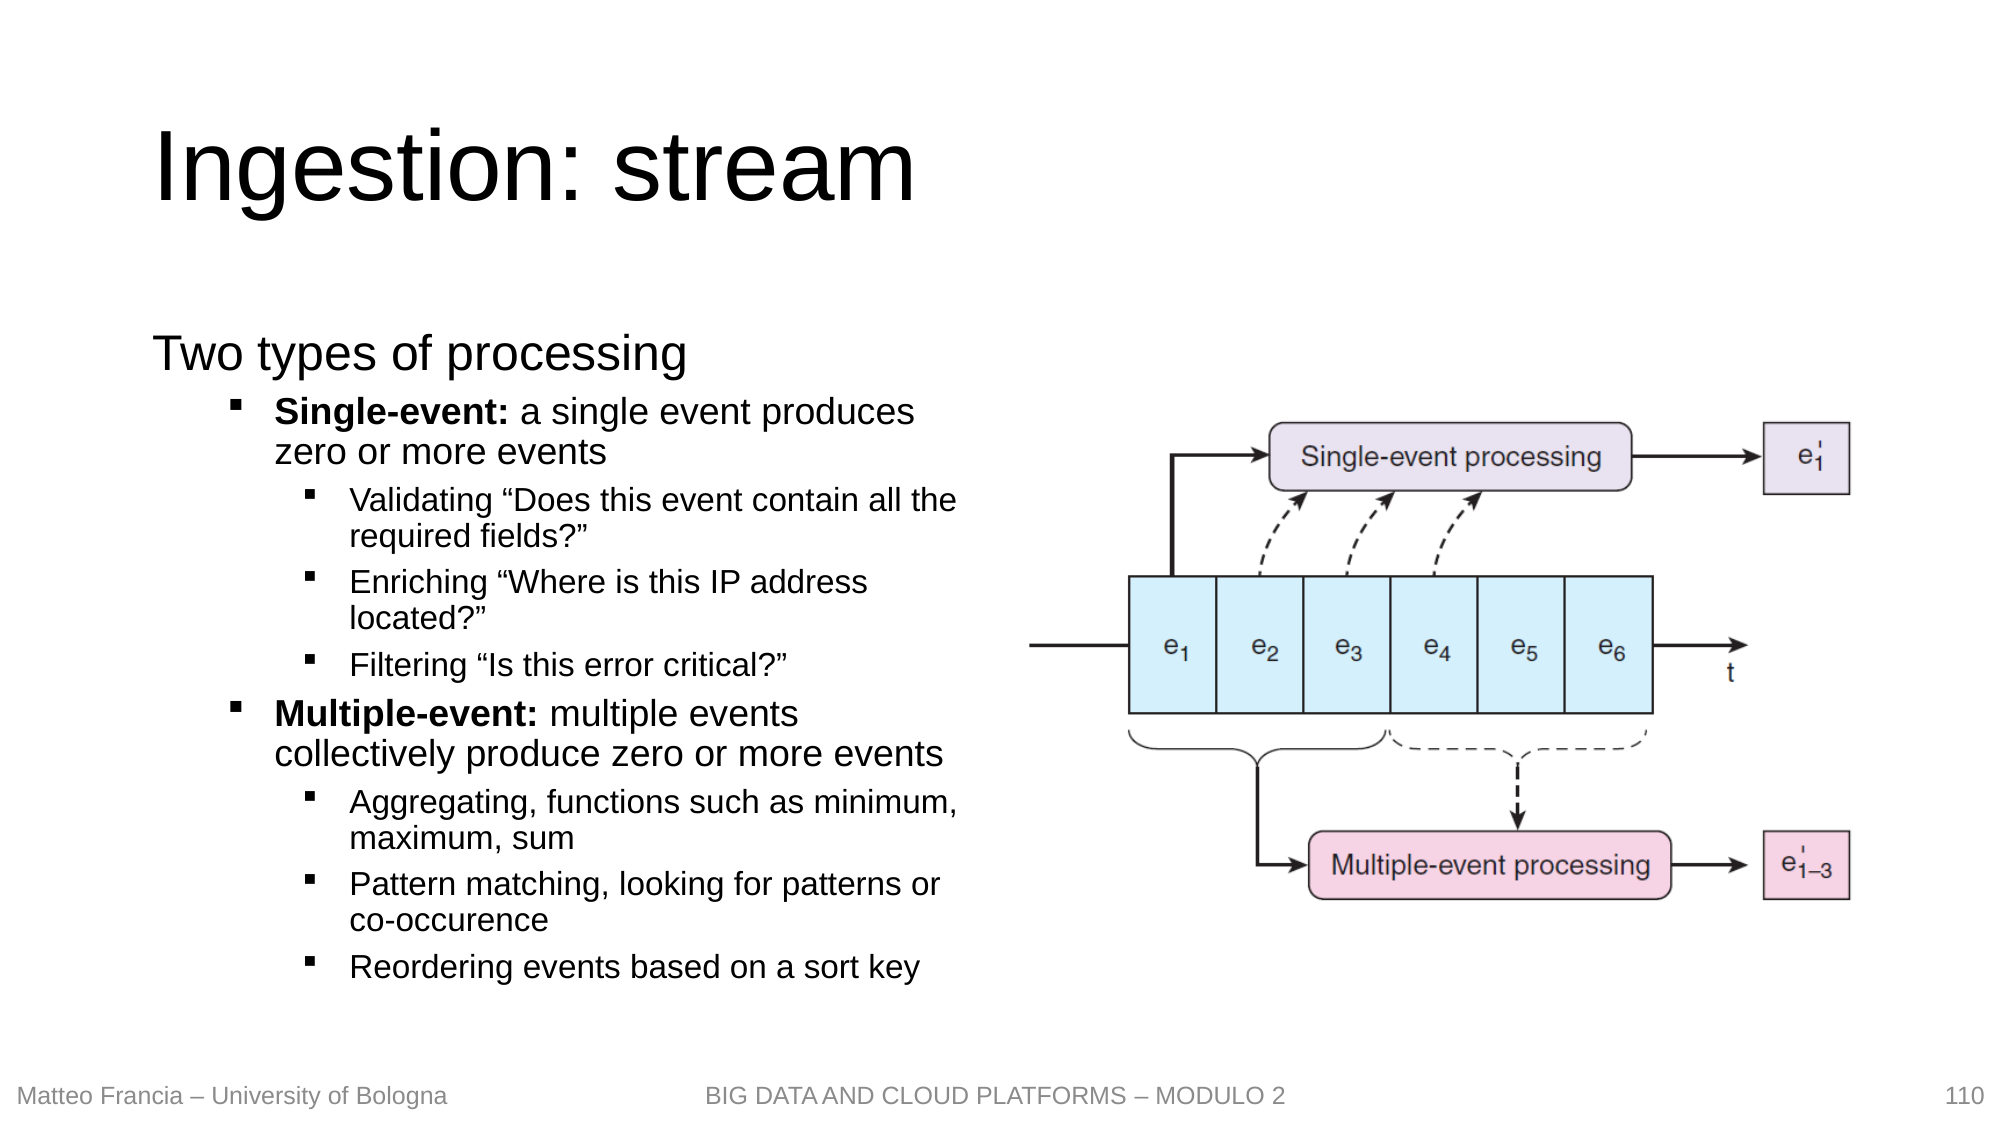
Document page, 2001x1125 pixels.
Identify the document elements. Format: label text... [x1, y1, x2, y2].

footer Matteo Francia – University of Bologna [0, 1065, 466, 1125]
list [1012, 406, 1863, 906]
list Two types of processing Single-event: a single event produces zero or more events Validating “Does this event contain all the required fields?” Enriching “Where is this IP address located?” Filtering “Is this error critical?” Multiple-event: multiple events collectively produce zero or more events Aggregating, functions such as minimum, maximum, sum Pattern matching, looking for patterns or co-occurence Reordering events based on a sort key [137, 299, 988, 1014]
title Ingestion: stream [137, 59, 1863, 278]
slide_number 110 [1550, 1065, 2000, 1125]
